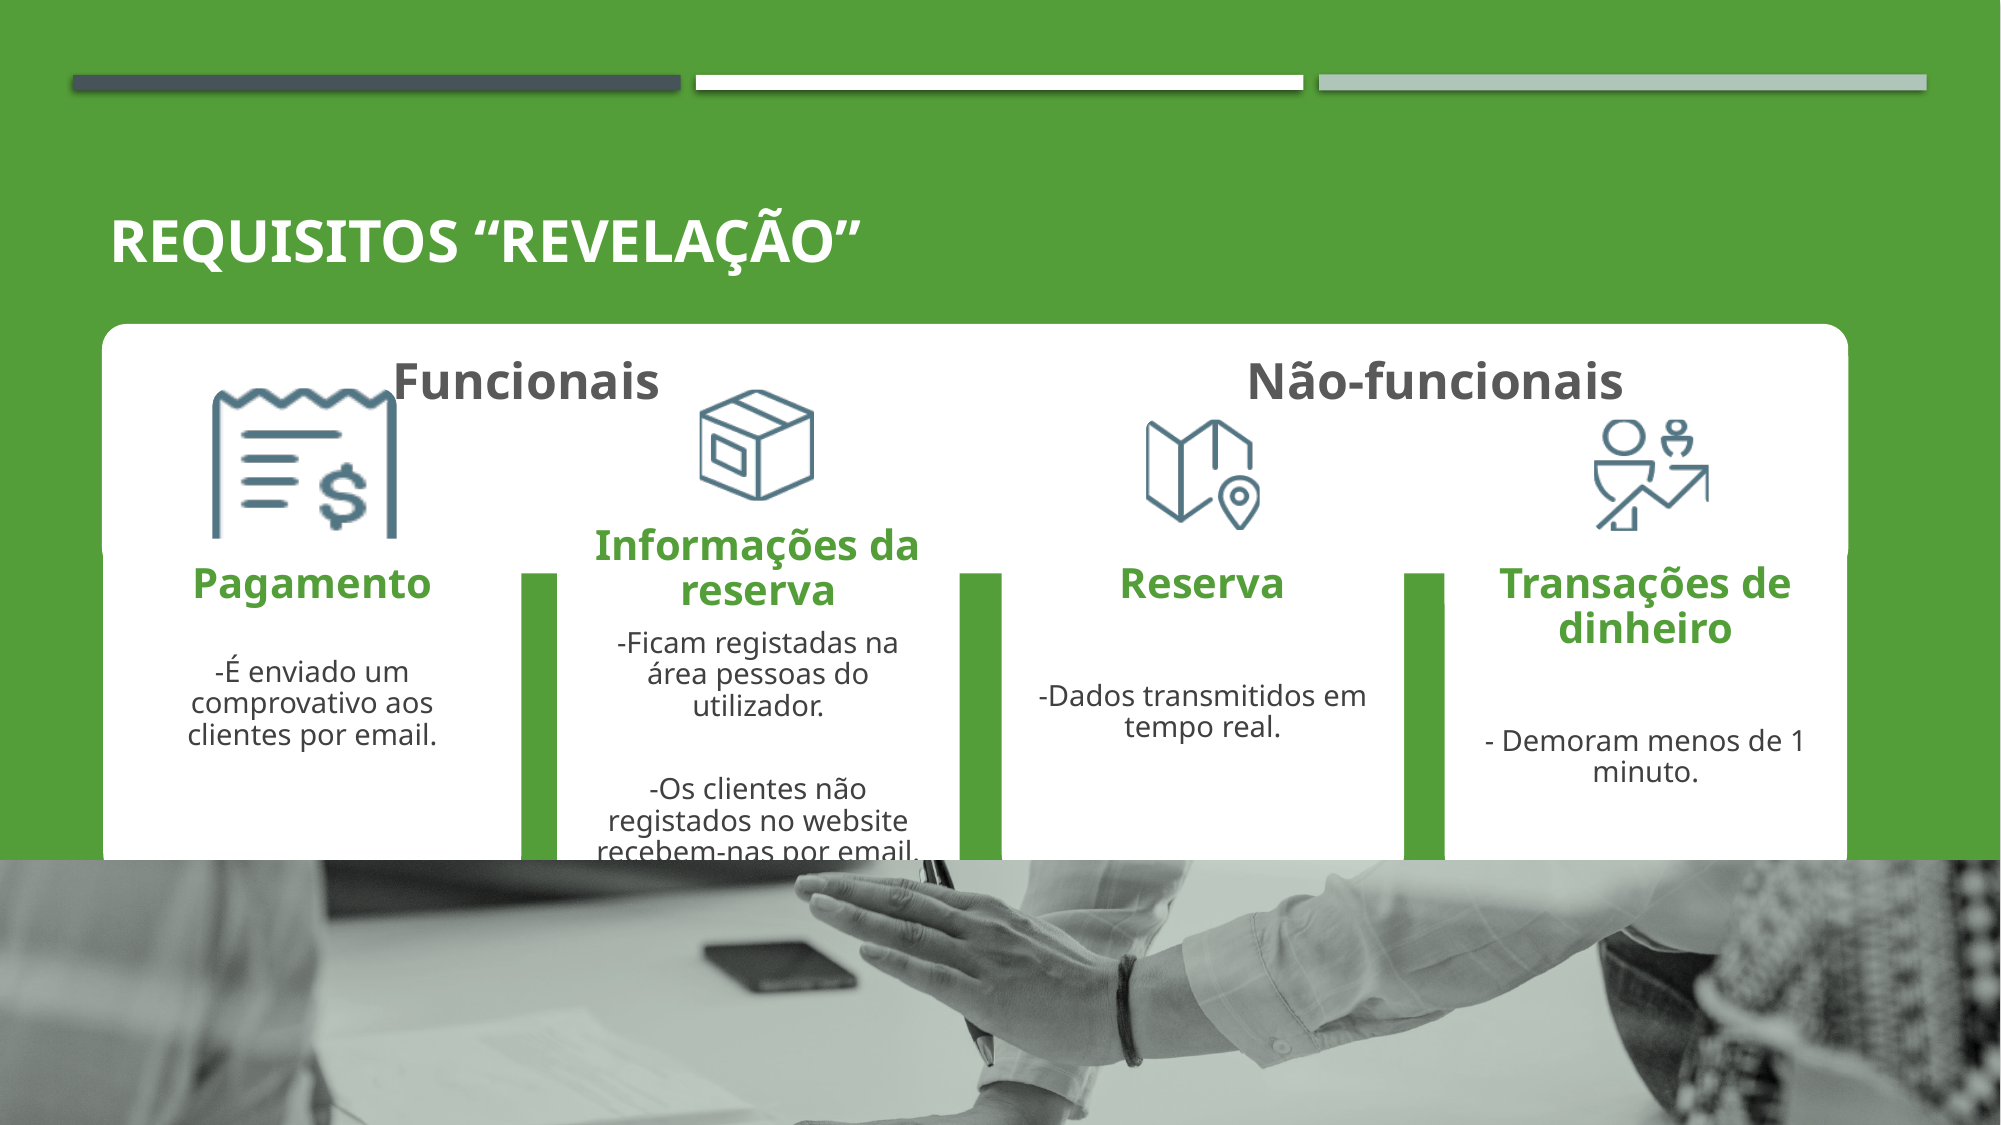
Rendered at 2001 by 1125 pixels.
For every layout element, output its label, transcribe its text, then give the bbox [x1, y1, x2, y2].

picture [0, 859, 2000, 1125]
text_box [42, 323, 1905, 857]
title Requisitos “revelação” [94, 119, 1904, 282]
